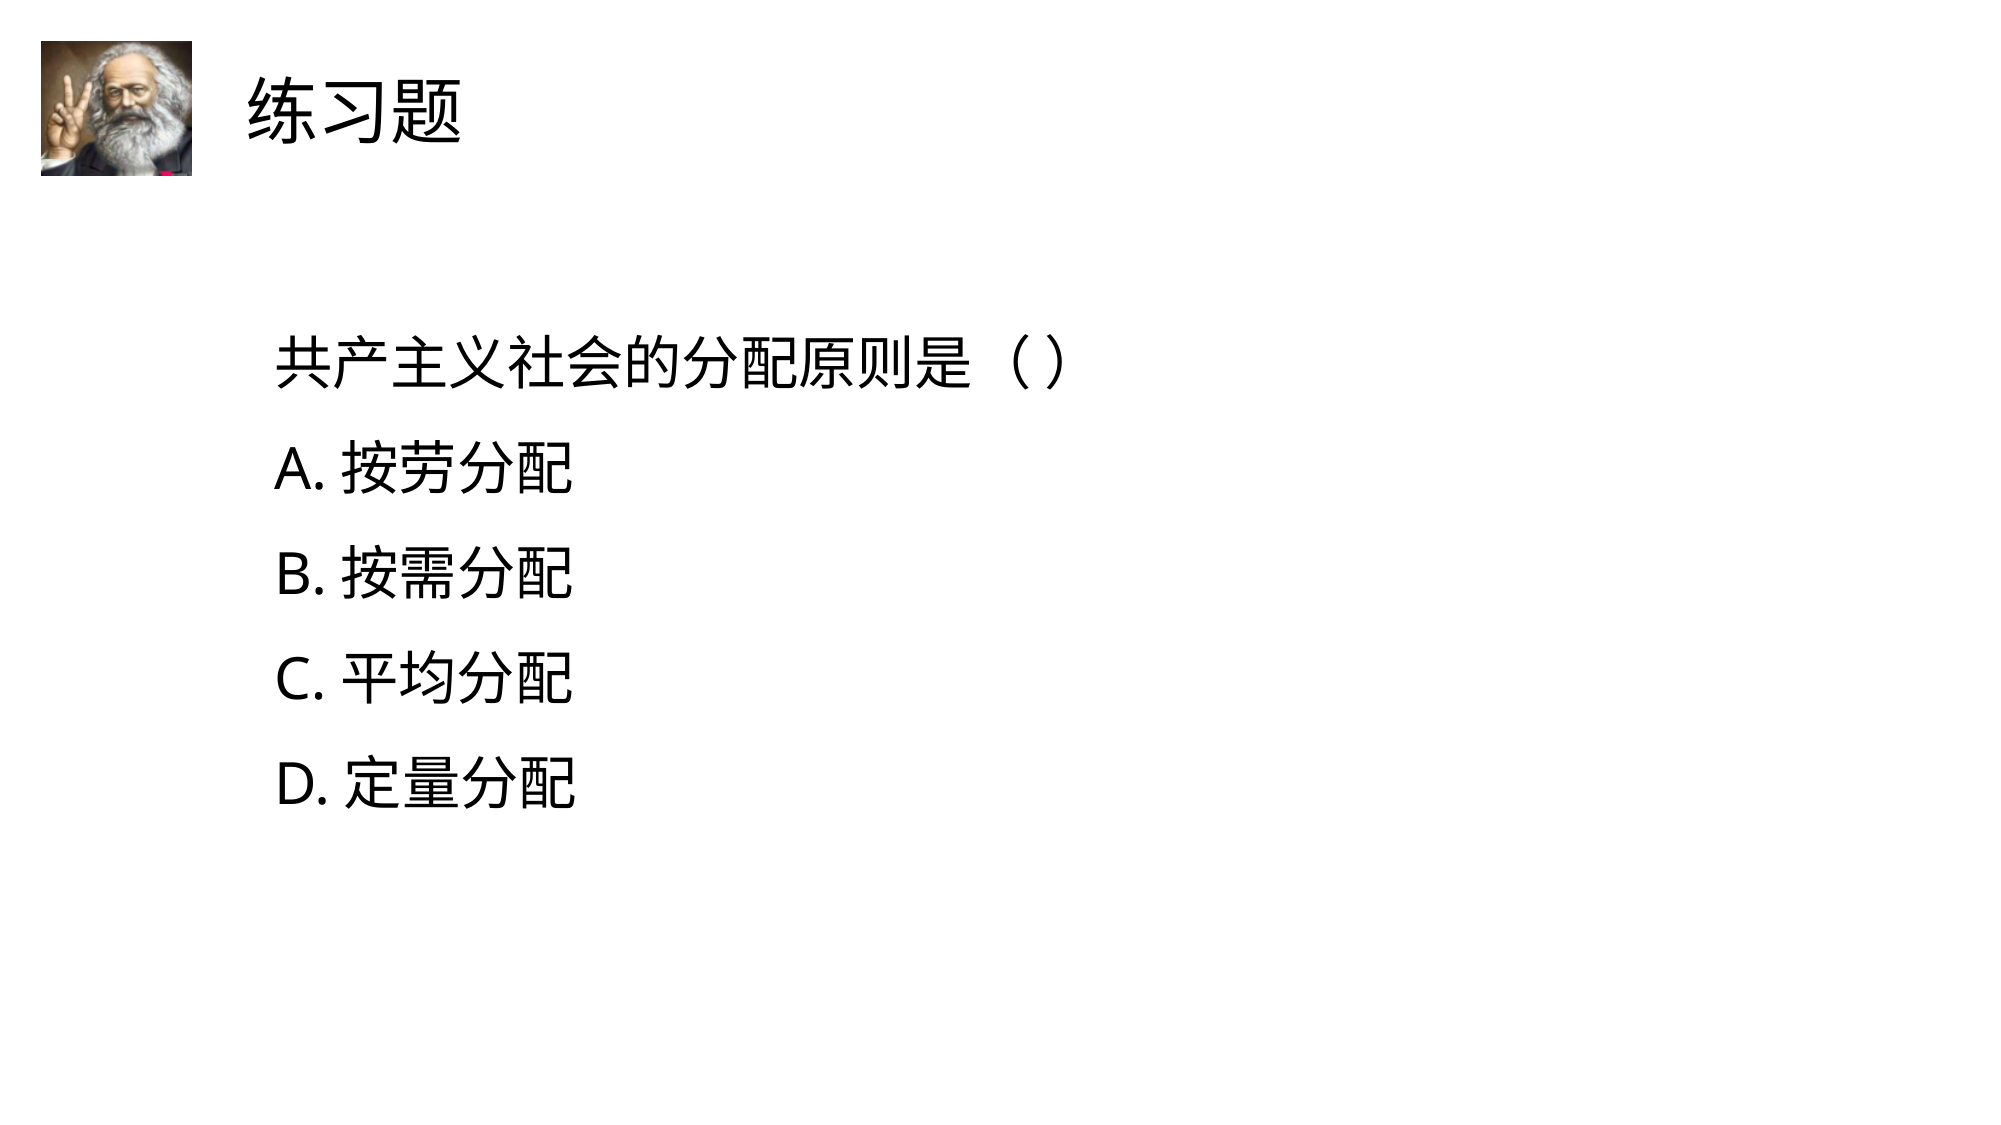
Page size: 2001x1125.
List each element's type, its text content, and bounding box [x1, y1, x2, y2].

picture [41, 41, 192, 176]
text_box 共产主义社会的分配原则是（ ） A.按劳分配 B.按需分配 C.平均分配 D.定量分配 [259, 284, 1855, 824]
